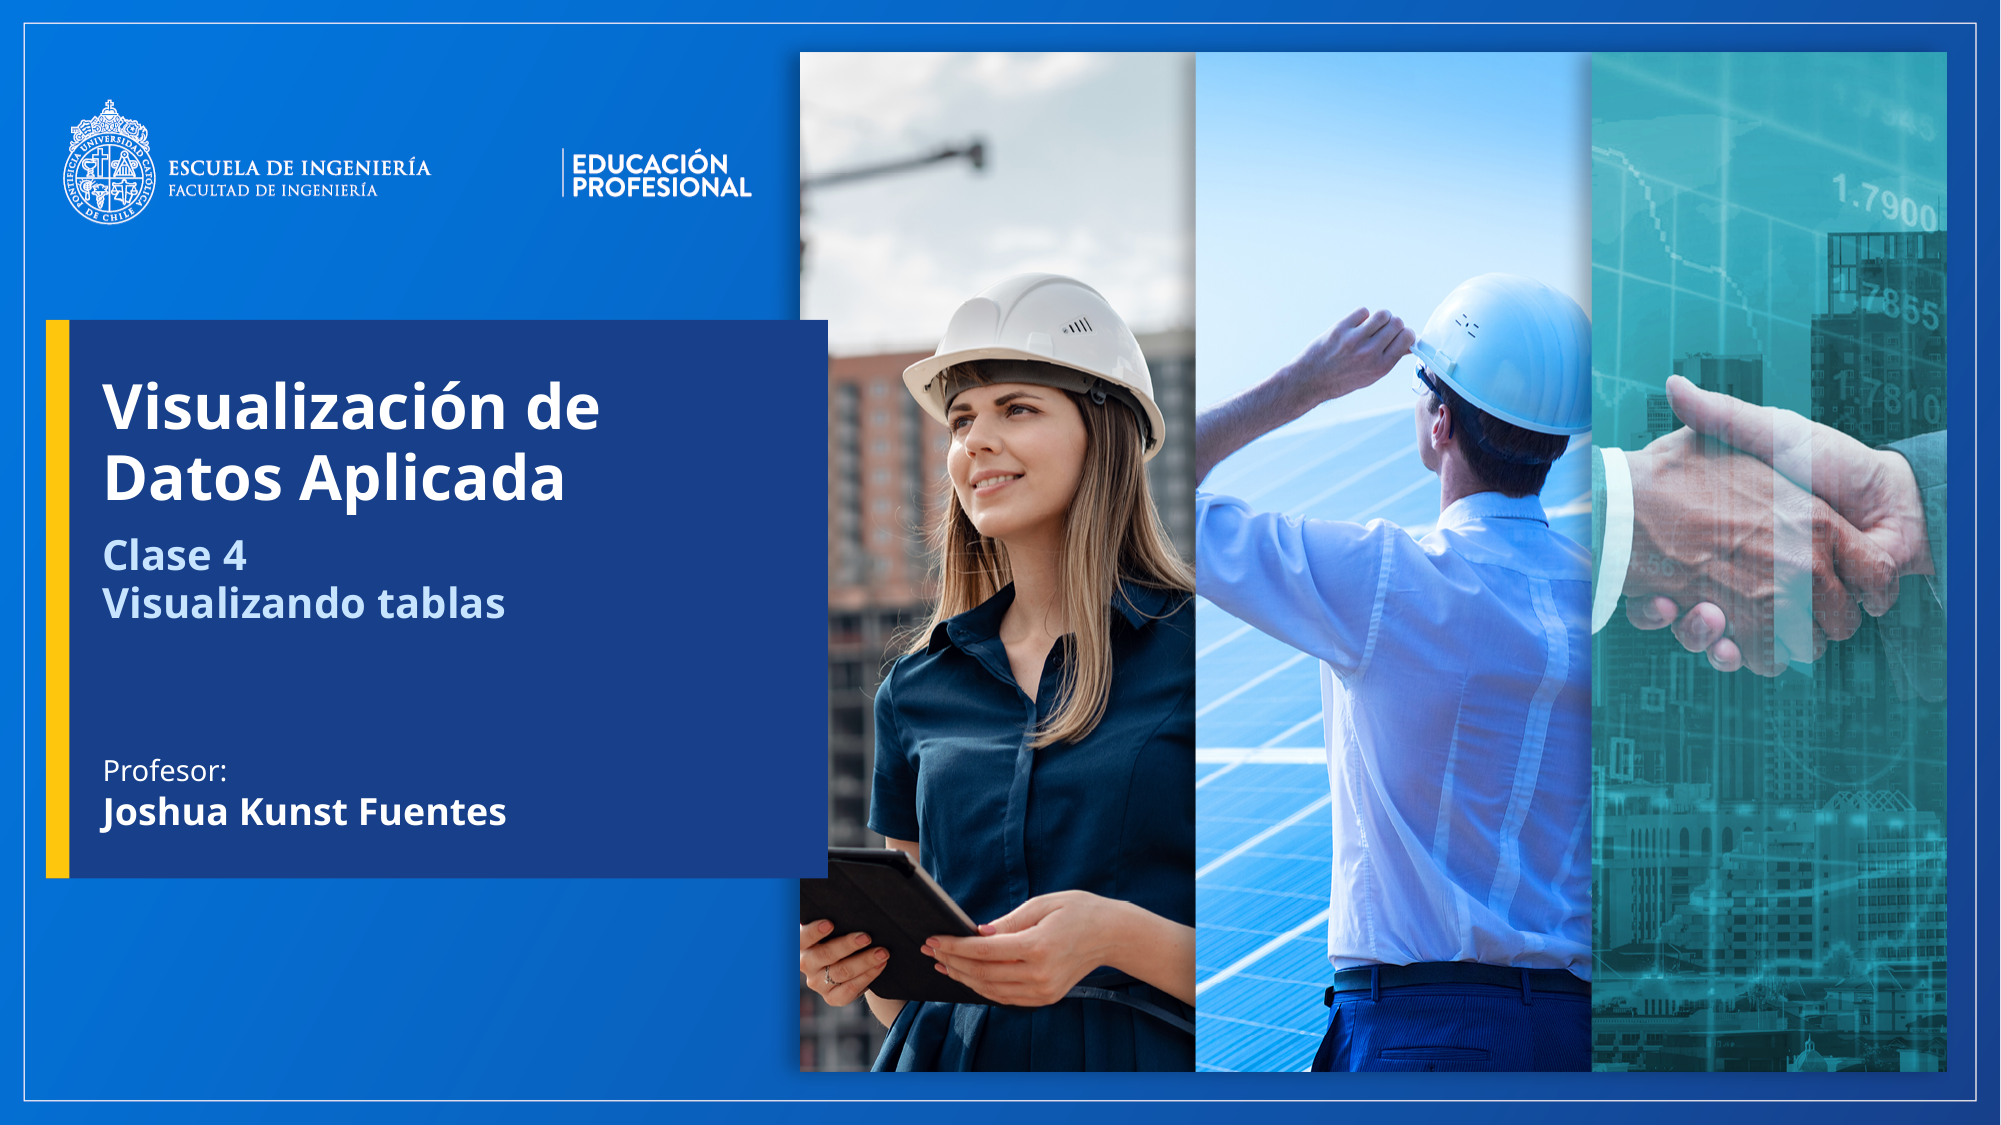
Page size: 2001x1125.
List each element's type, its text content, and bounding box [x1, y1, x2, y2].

picture [0, 0, 2001, 1125]
text_box Visualización de Datos Aplicada [102, 371, 772, 513]
text_box Profesor: Joshua Kunst Fuentes [102, 741, 772, 834]
text_box Clase 4 Visualizando tablas [102, 531, 772, 628]
